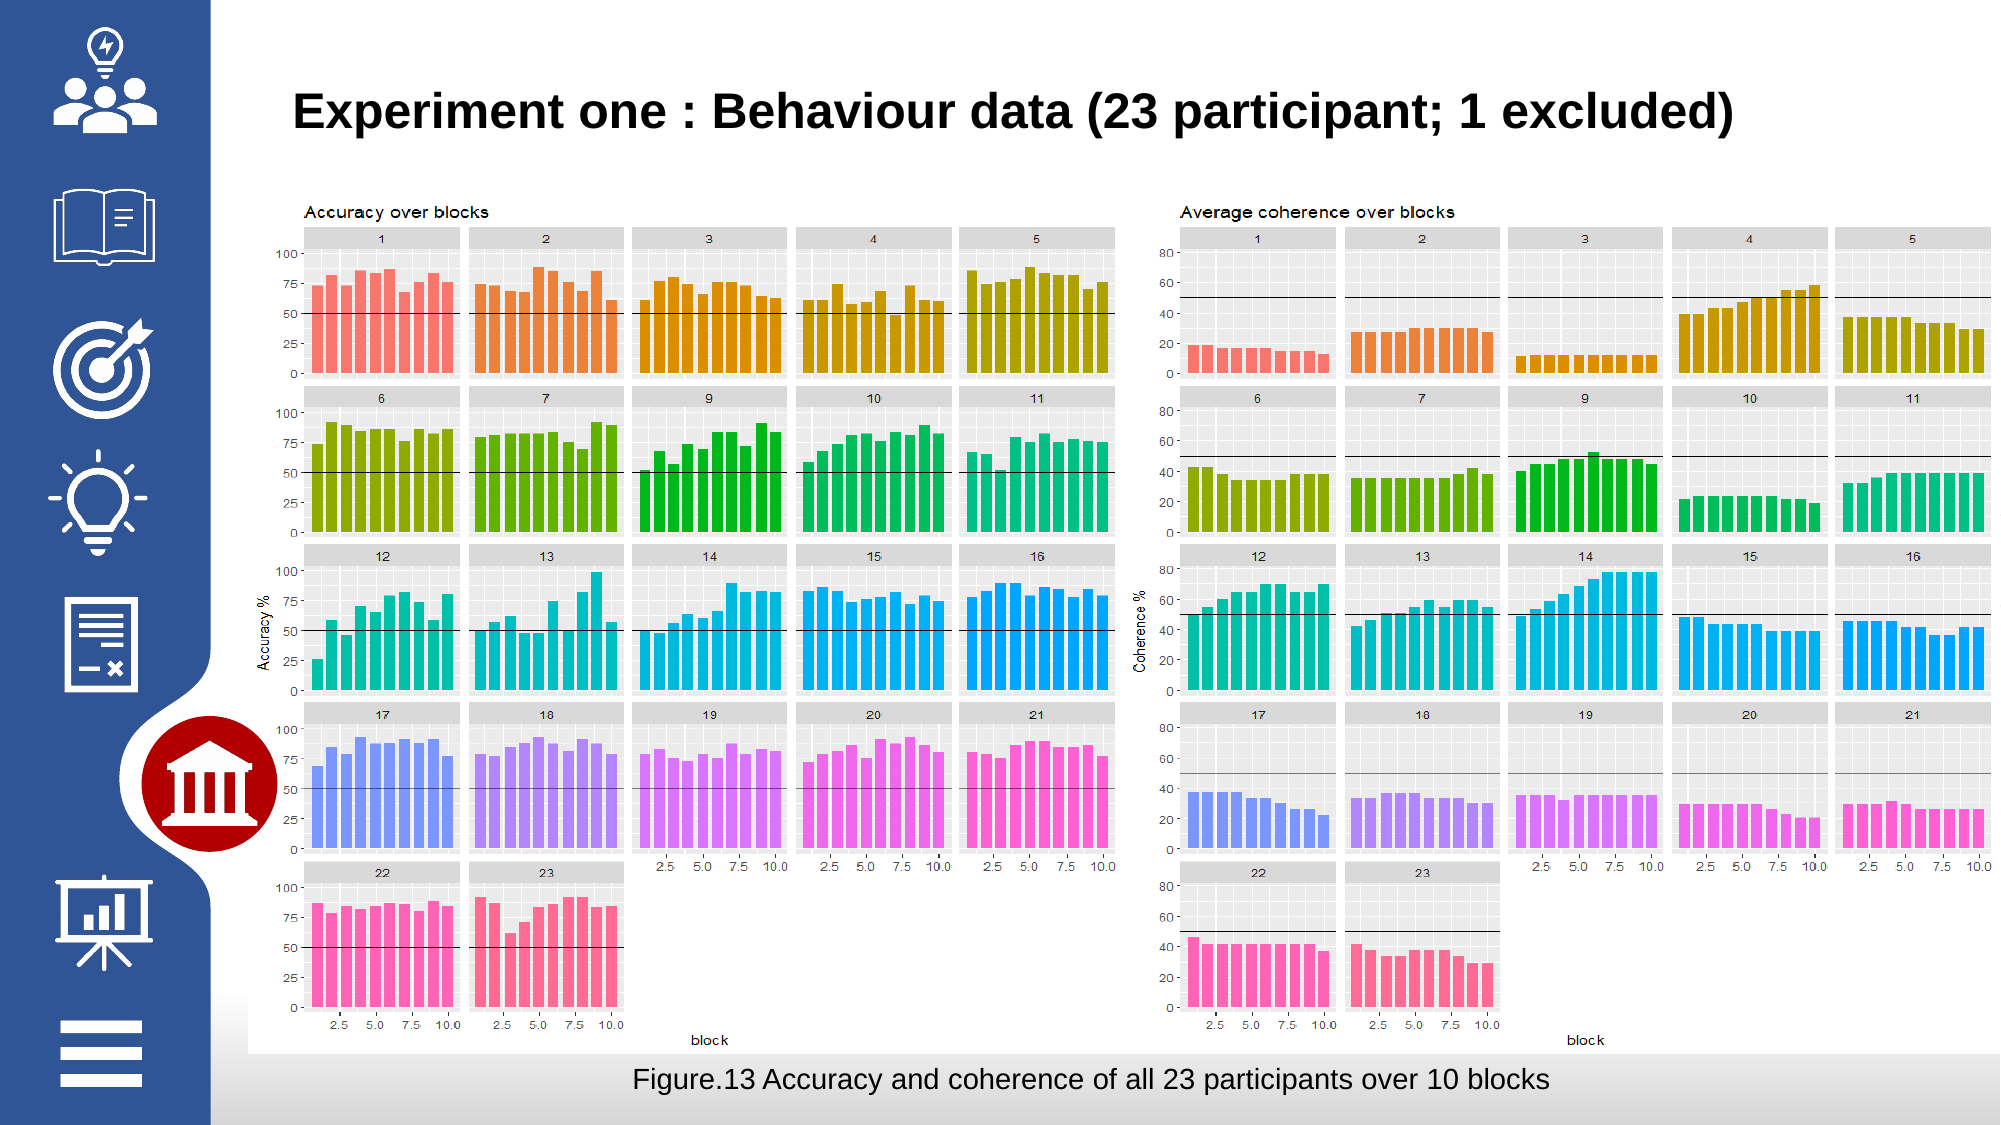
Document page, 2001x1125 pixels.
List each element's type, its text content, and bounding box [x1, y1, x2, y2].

picture [149, 197, 2000, 1054]
text_box [0, 0, 211, 1125]
picture [41, 306, 166, 430]
picture [38, 443, 159, 564]
picture [42, 859, 167, 984]
picture [43, 168, 166, 291]
text_box [175, 715, 242, 725]
picture [44, 587, 158, 702]
text_box Figure.13 Accuracy and coherence of all 23 participants over 10 blocks [617, 1065, 1581, 1103]
text_box Experiment one : Behaviour data (23 participant; 1 excluded) [277, 71, 1818, 147]
picture [36, 12, 173, 149]
picture [47, 1000, 155, 1107]
